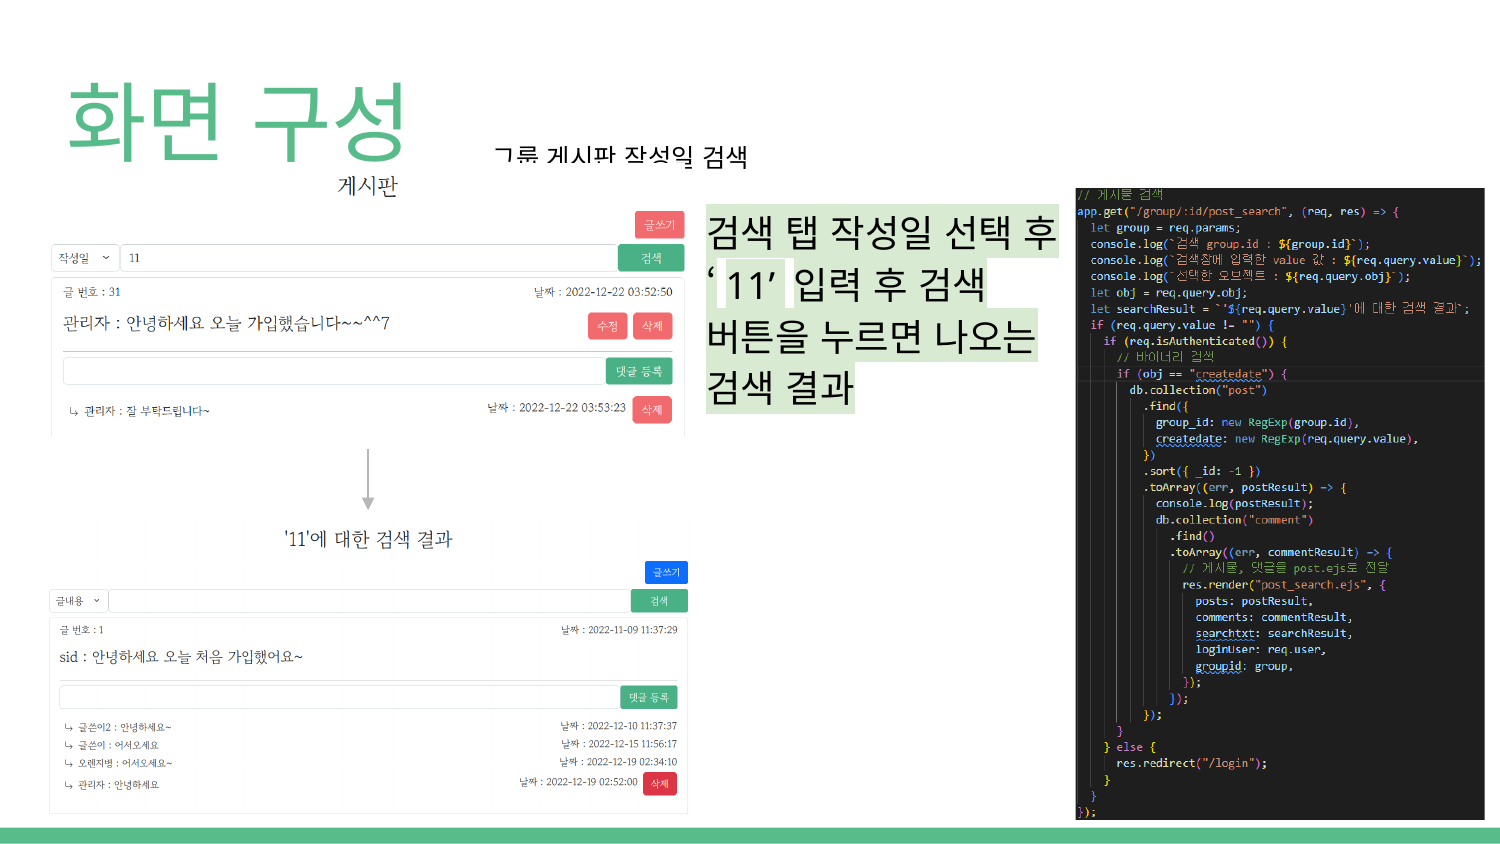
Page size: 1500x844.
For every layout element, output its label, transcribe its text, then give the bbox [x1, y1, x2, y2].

list 그룹 게시판 작성일 검색 [478, 96, 1485, 189]
picture [1075, 187, 1485, 820]
title 화면 구성 [51, 51, 478, 162]
picture [50, 163, 686, 437]
picture [47, 518, 689, 817]
list 검색 탭 작성일 선택 후 ‘11’ 입력 후 검색 버튼을 누르면 나오는 검색 결과 [691, 189, 1072, 817]
